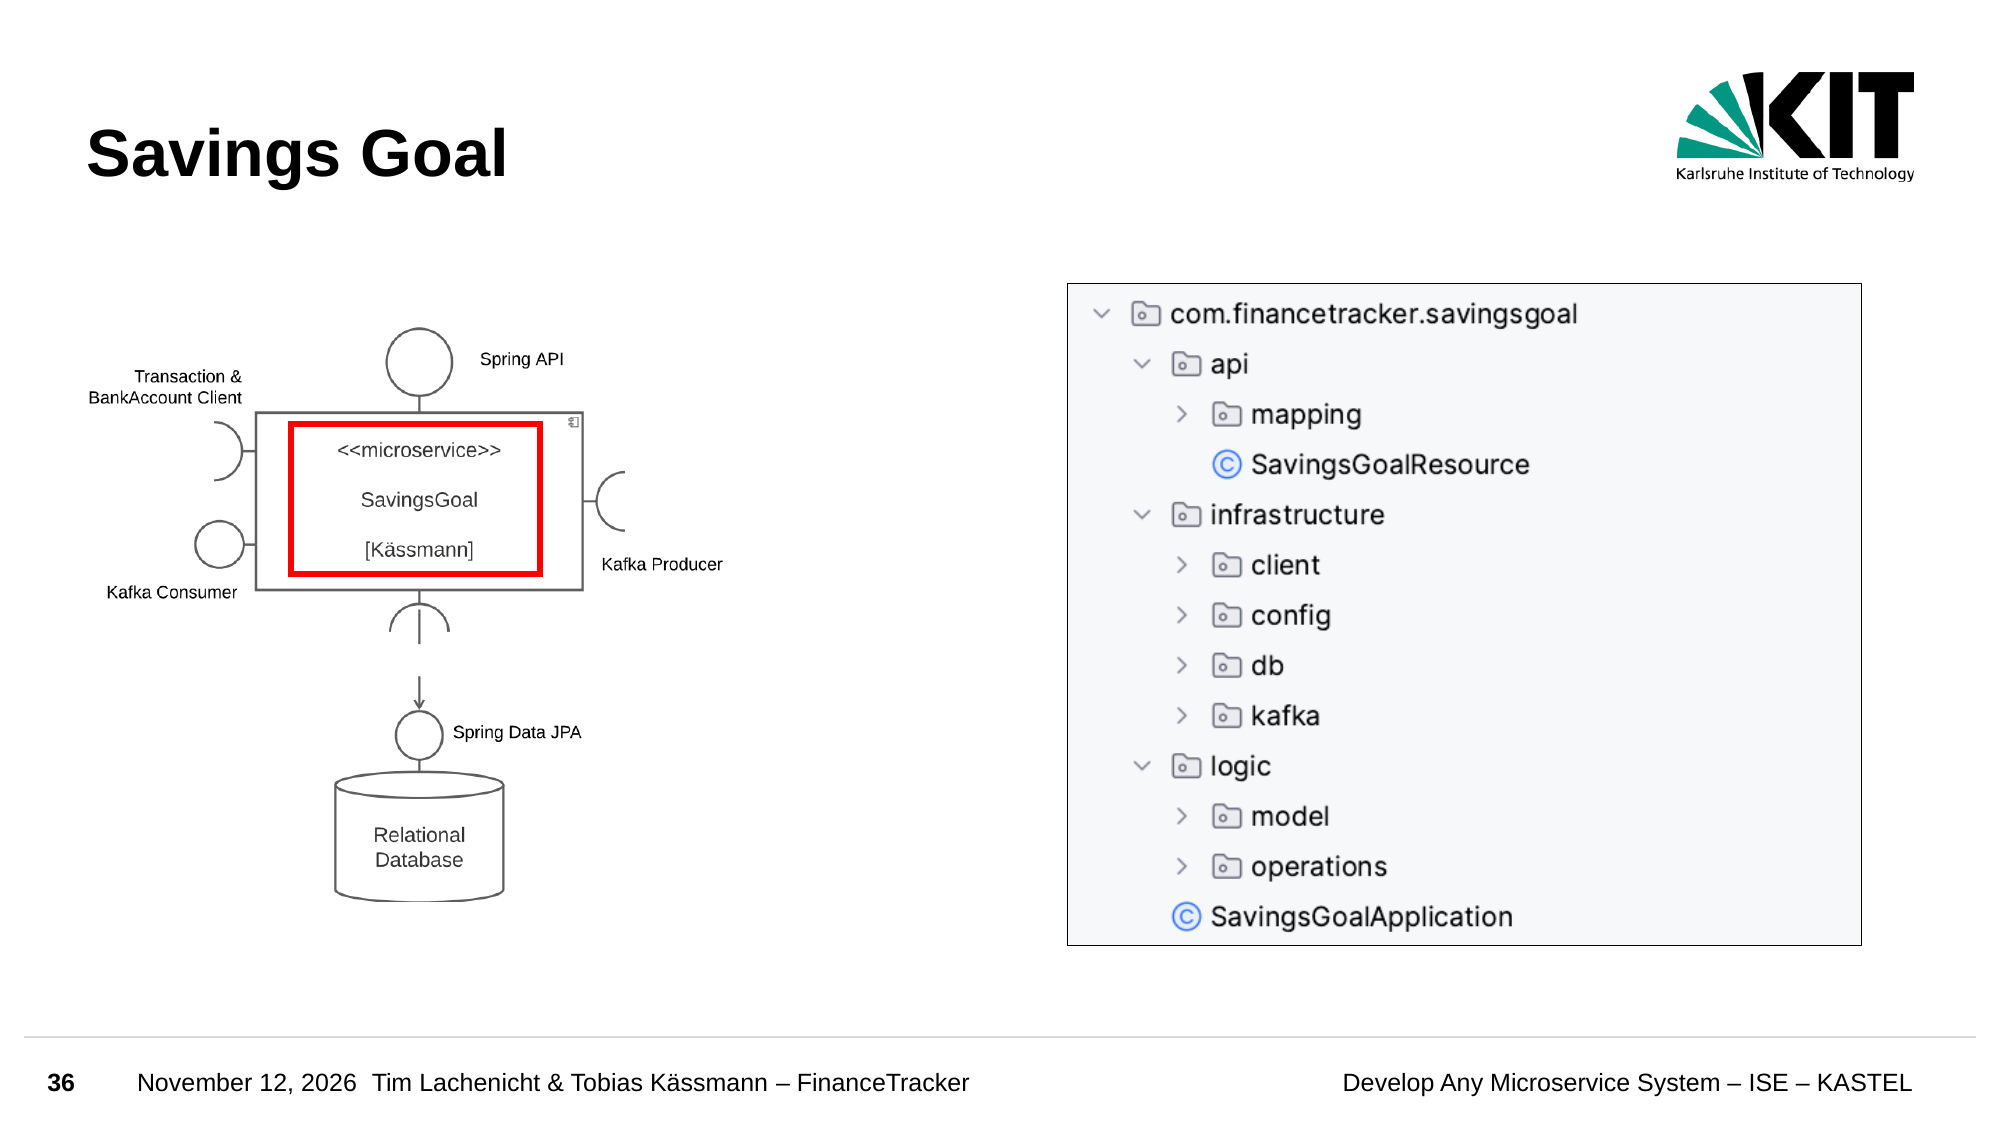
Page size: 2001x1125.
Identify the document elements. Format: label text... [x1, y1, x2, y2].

picture [1677, 72, 1914, 182]
title Savings Goal [86, 64, 1589, 191]
picture [1067, 283, 1861, 946]
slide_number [137, 1038, 362, 1125]
slide_number 36 [47, 1038, 119, 1125]
picture [82, 327, 725, 902]
